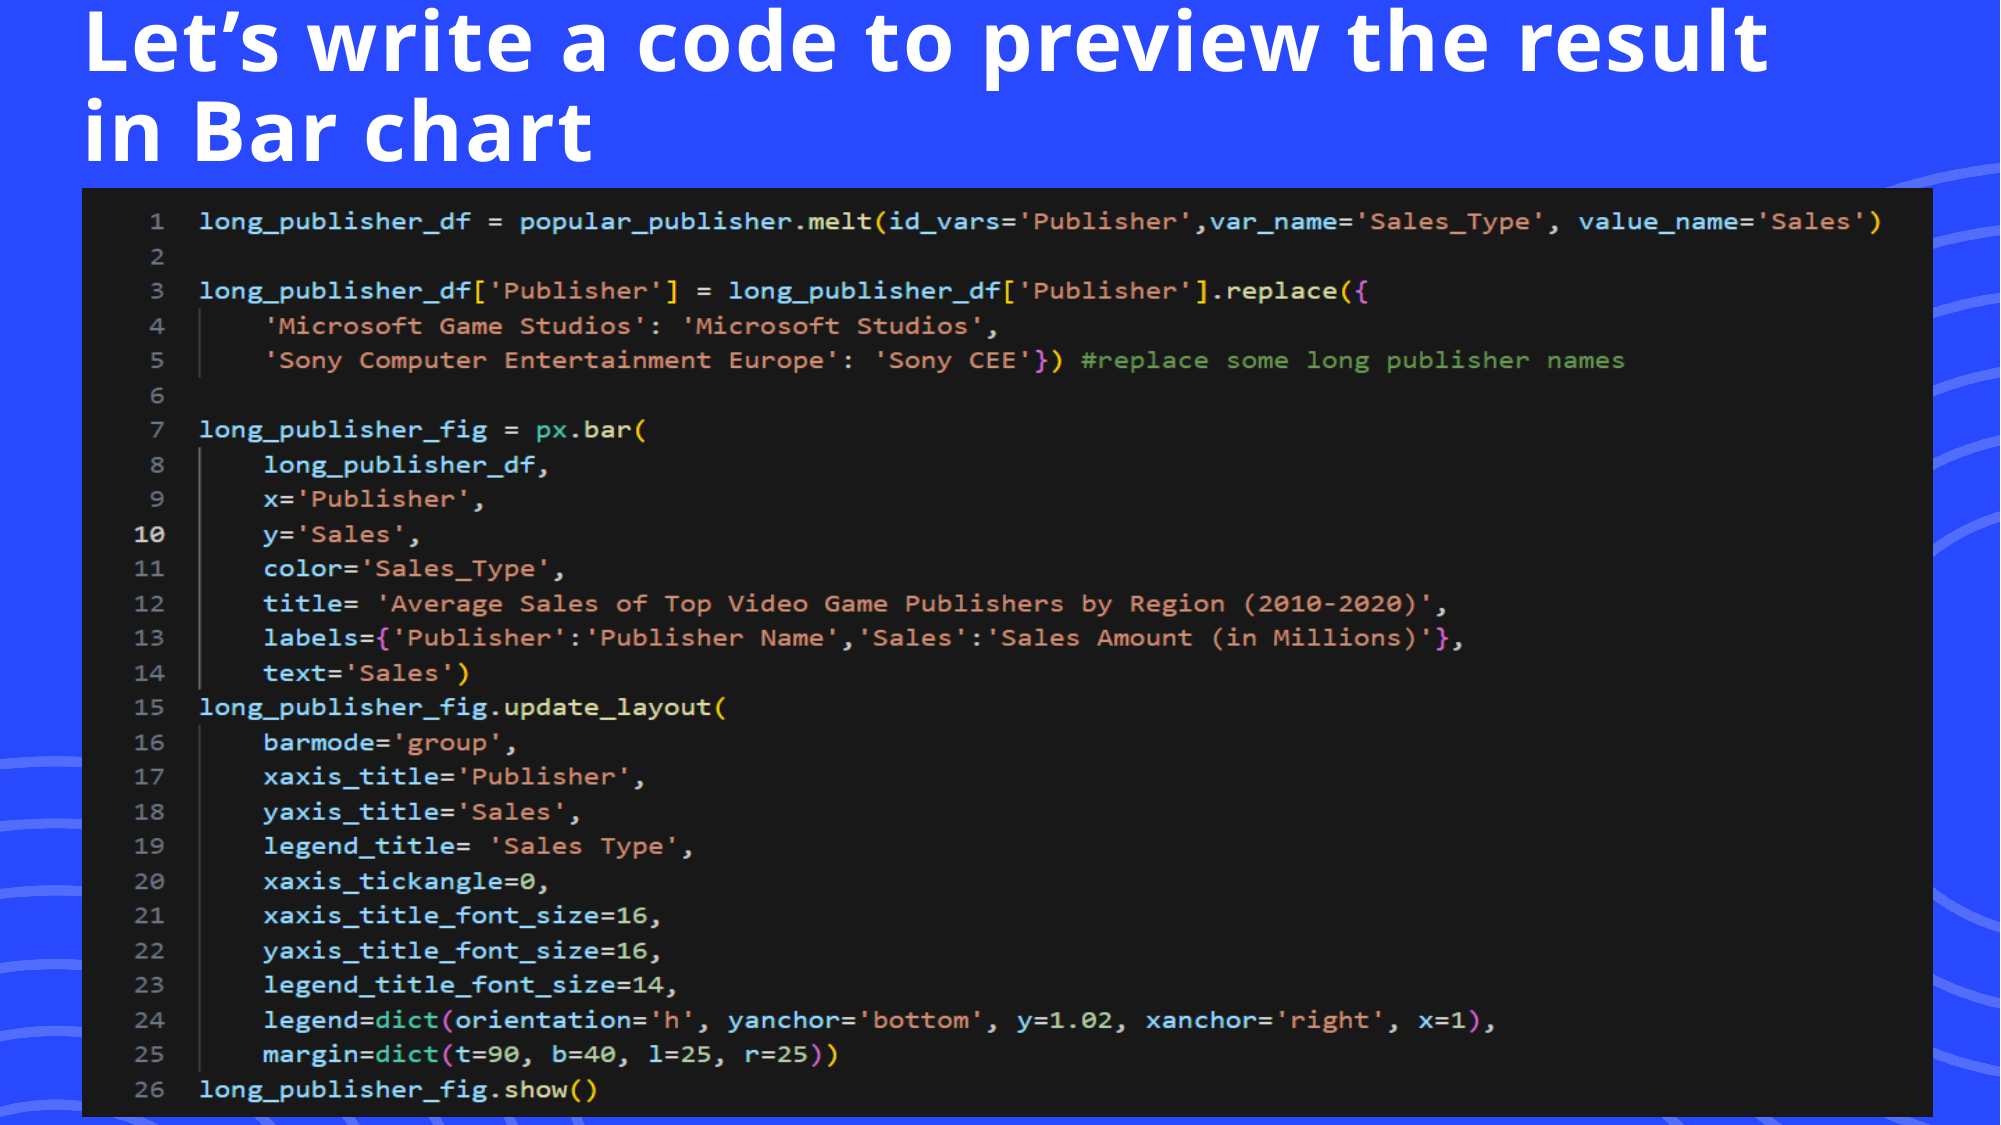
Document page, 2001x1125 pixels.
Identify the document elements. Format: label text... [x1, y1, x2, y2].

picture [0, 159, 2000, 1125]
text_box Let’s write a code to preview the result in Bar chart [82, 0, 1873, 165]
